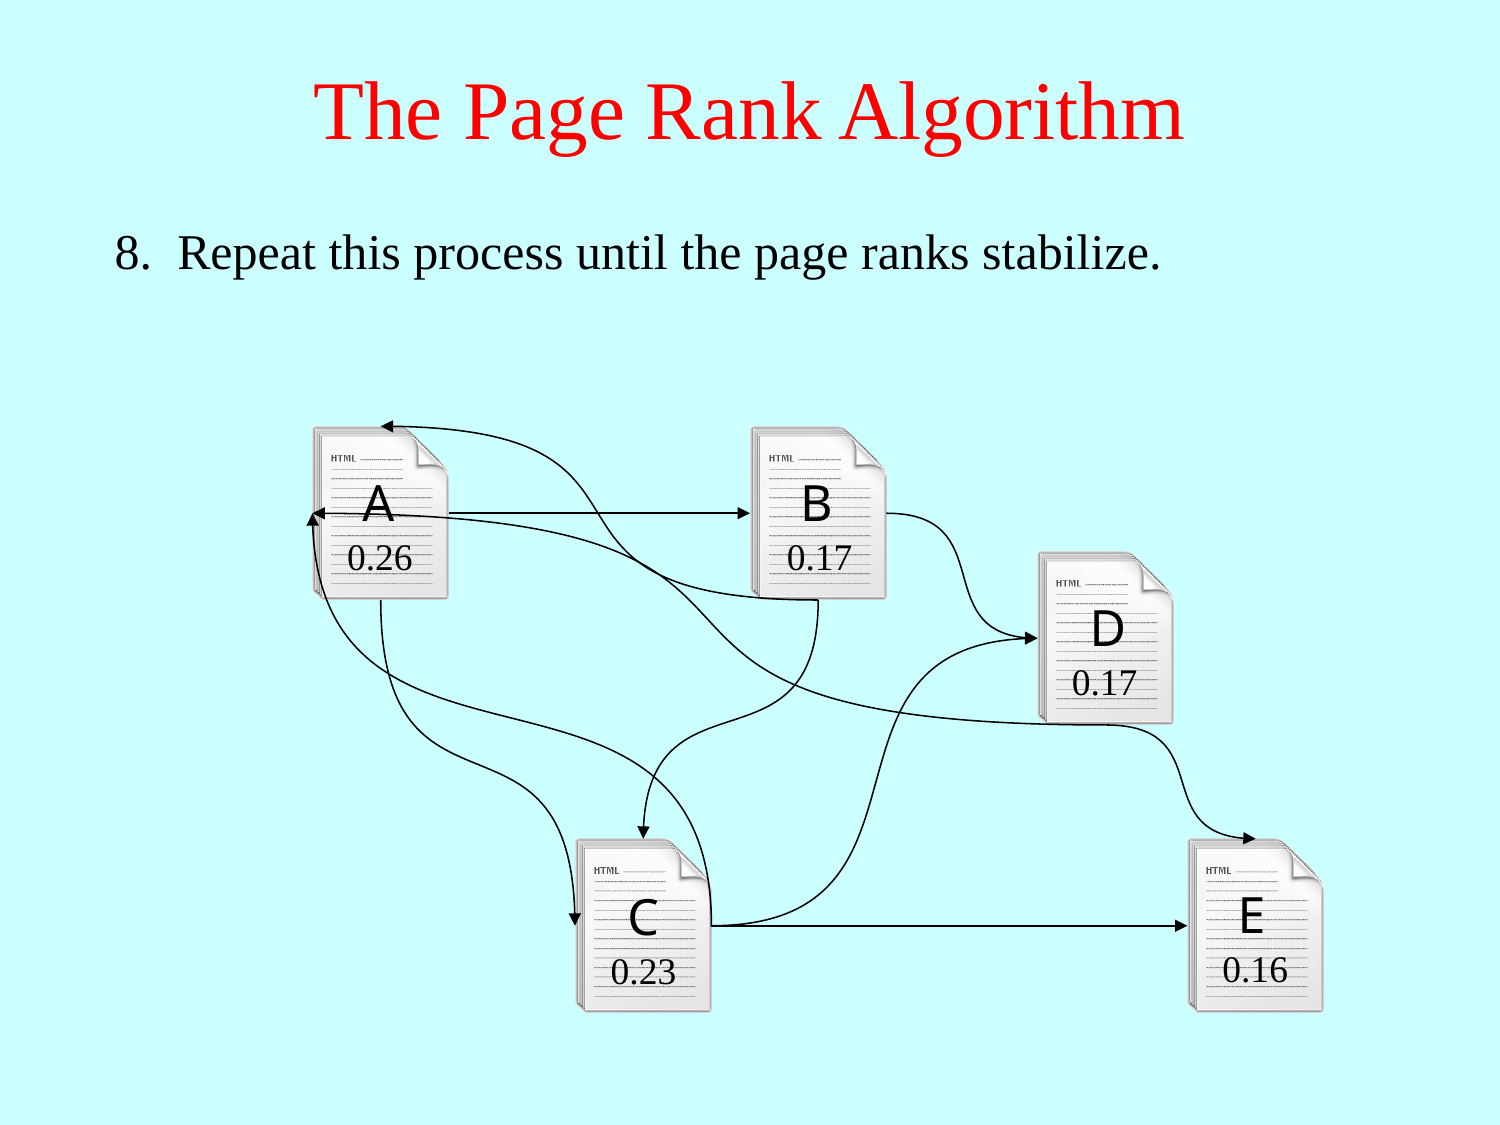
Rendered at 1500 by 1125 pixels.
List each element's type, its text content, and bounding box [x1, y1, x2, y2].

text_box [820, 637, 1038, 924]
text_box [716, 815, 816, 924]
picture [574, 927, 602, 1013]
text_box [1123, 706, 1238, 858]
picture [312, 426, 450, 513]
picture [1187, 838, 1325, 1013]
title The Page Rank Algorithm [0, 12, 1500, 201]
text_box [602, 933, 816, 1016]
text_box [312, 513, 712, 927]
picture [1038, 551, 1175, 726]
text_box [99, 221, 1401, 288]
picture [816, 426, 887, 601]
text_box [886, 513, 1038, 637]
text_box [602, 296, 816, 630]
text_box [512, 296, 597, 511]
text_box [611, 631, 851, 808]
